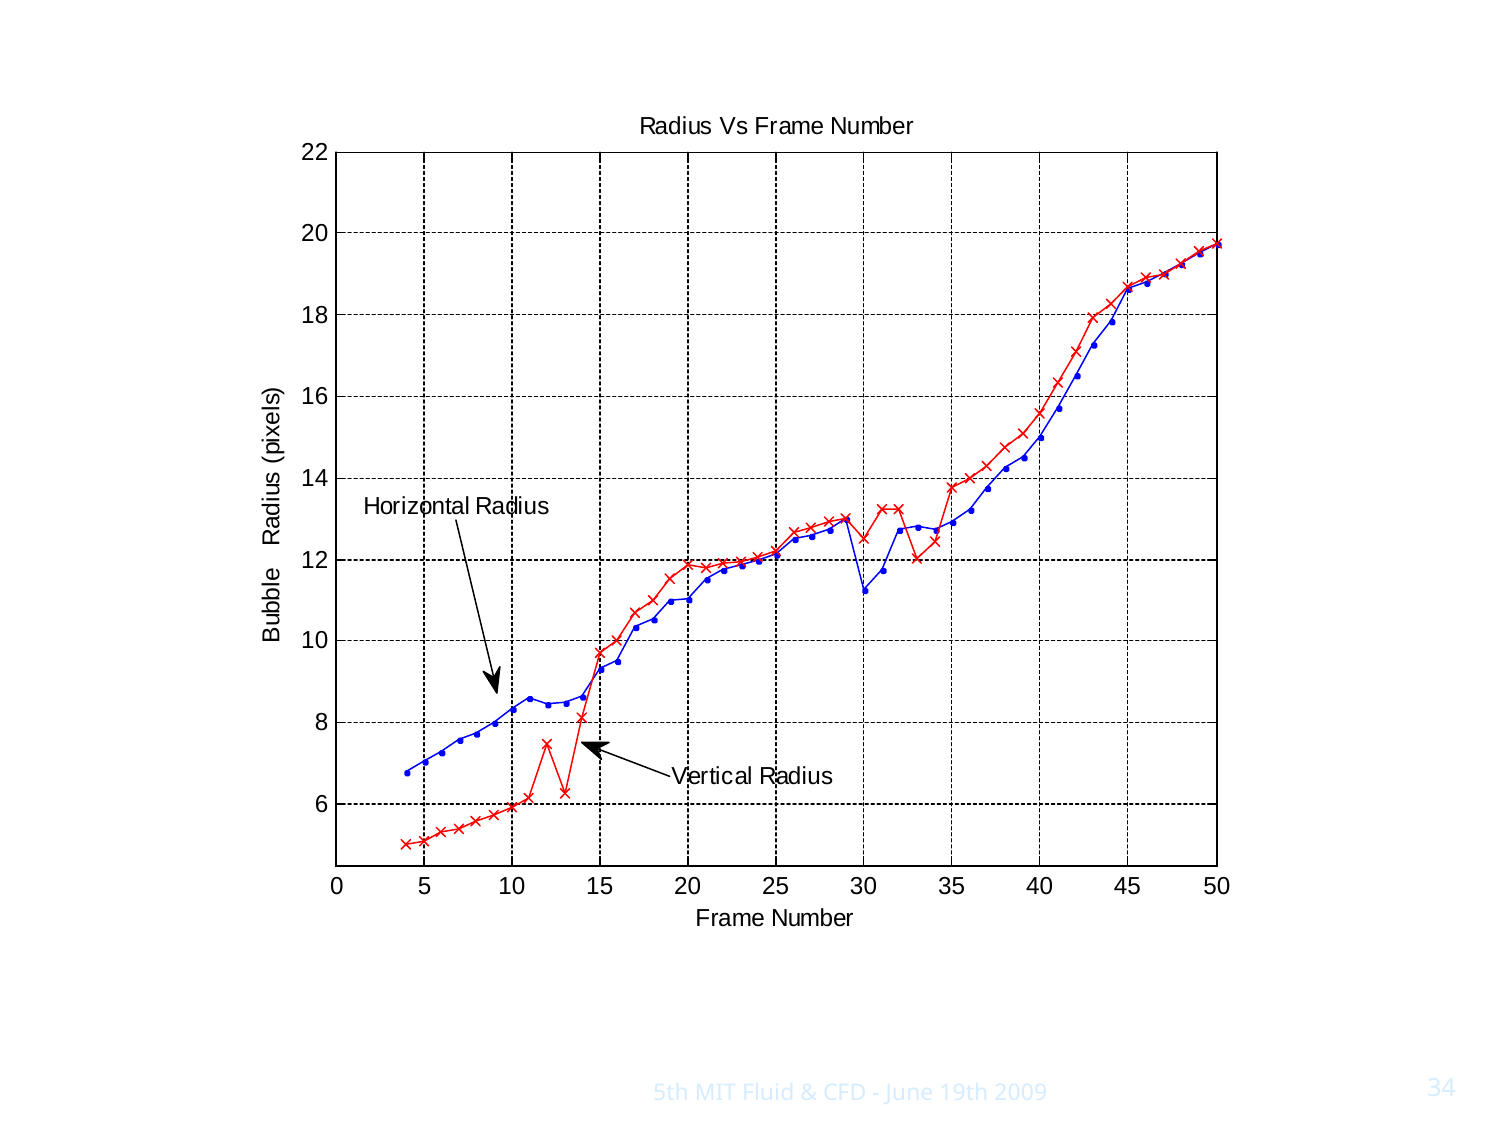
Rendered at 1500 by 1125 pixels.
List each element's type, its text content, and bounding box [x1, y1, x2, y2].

picture [186, 87, 1326, 963]
slide_number 34 [1412, 1052, 1488, 1113]
footer 5th MIT Fluid & CFD - June 19th 2009 [150, 1052, 1063, 1113]
